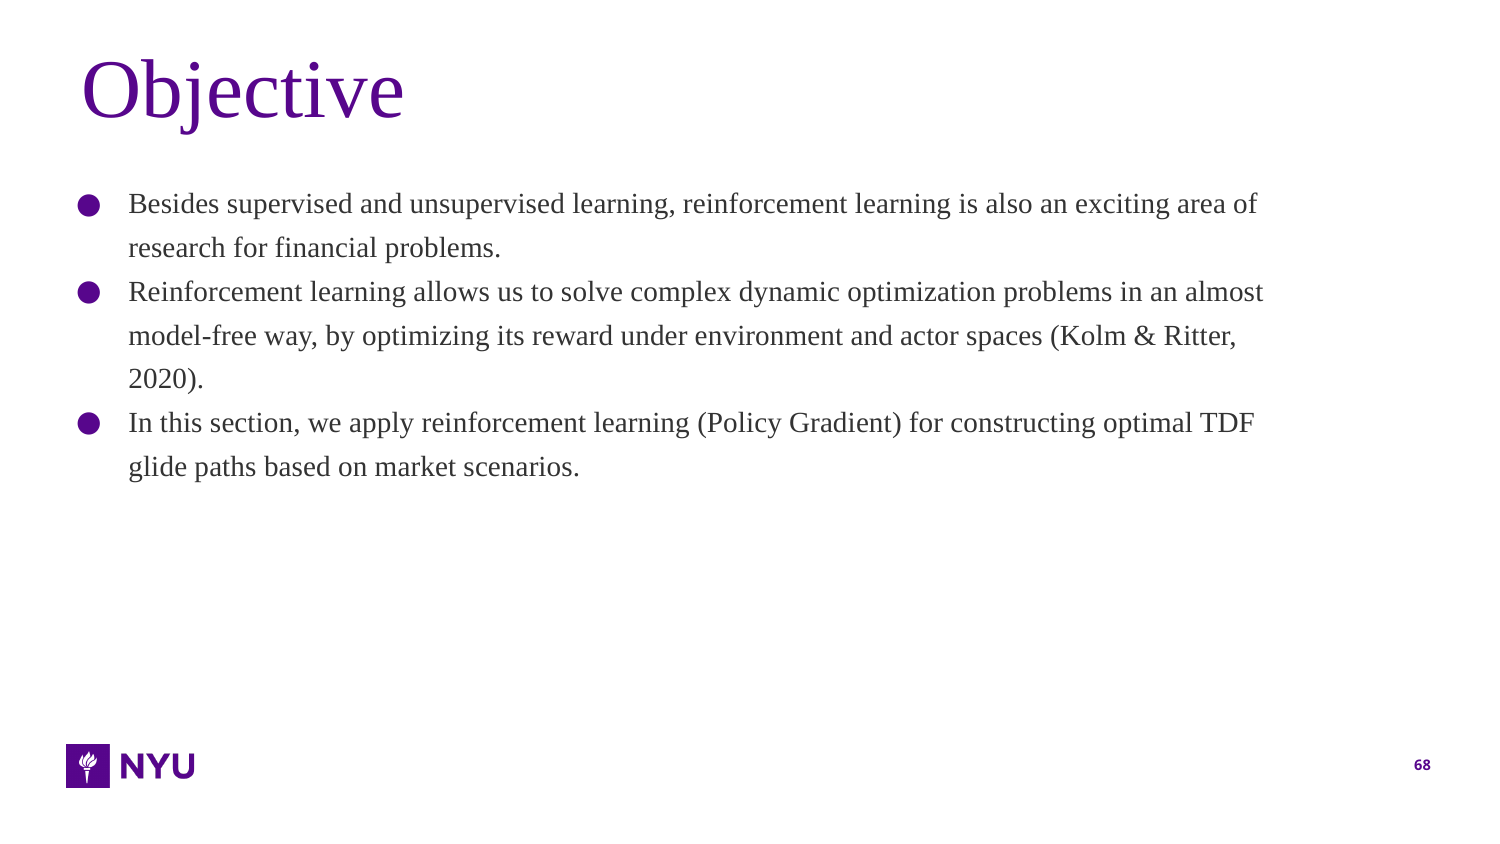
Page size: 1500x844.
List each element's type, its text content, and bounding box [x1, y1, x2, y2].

picture [66, 744, 195, 788]
list Besides supervised and unsupervised learning, reinforcement learning is also an exciting area of research for financial problems. Reinforcement learning allows us to solve complex dynamic optimization problems in an almost model-free way, by optimizing its reward under environment and actor spaces (Kolm & Ritter, 2020). In this section, we apply reinforcement learning (Policy Gradient) for constructing optimal TDF glide paths based on market scenarios. [38, 160, 1291, 718]
title Objective [66, 34, 1291, 160]
